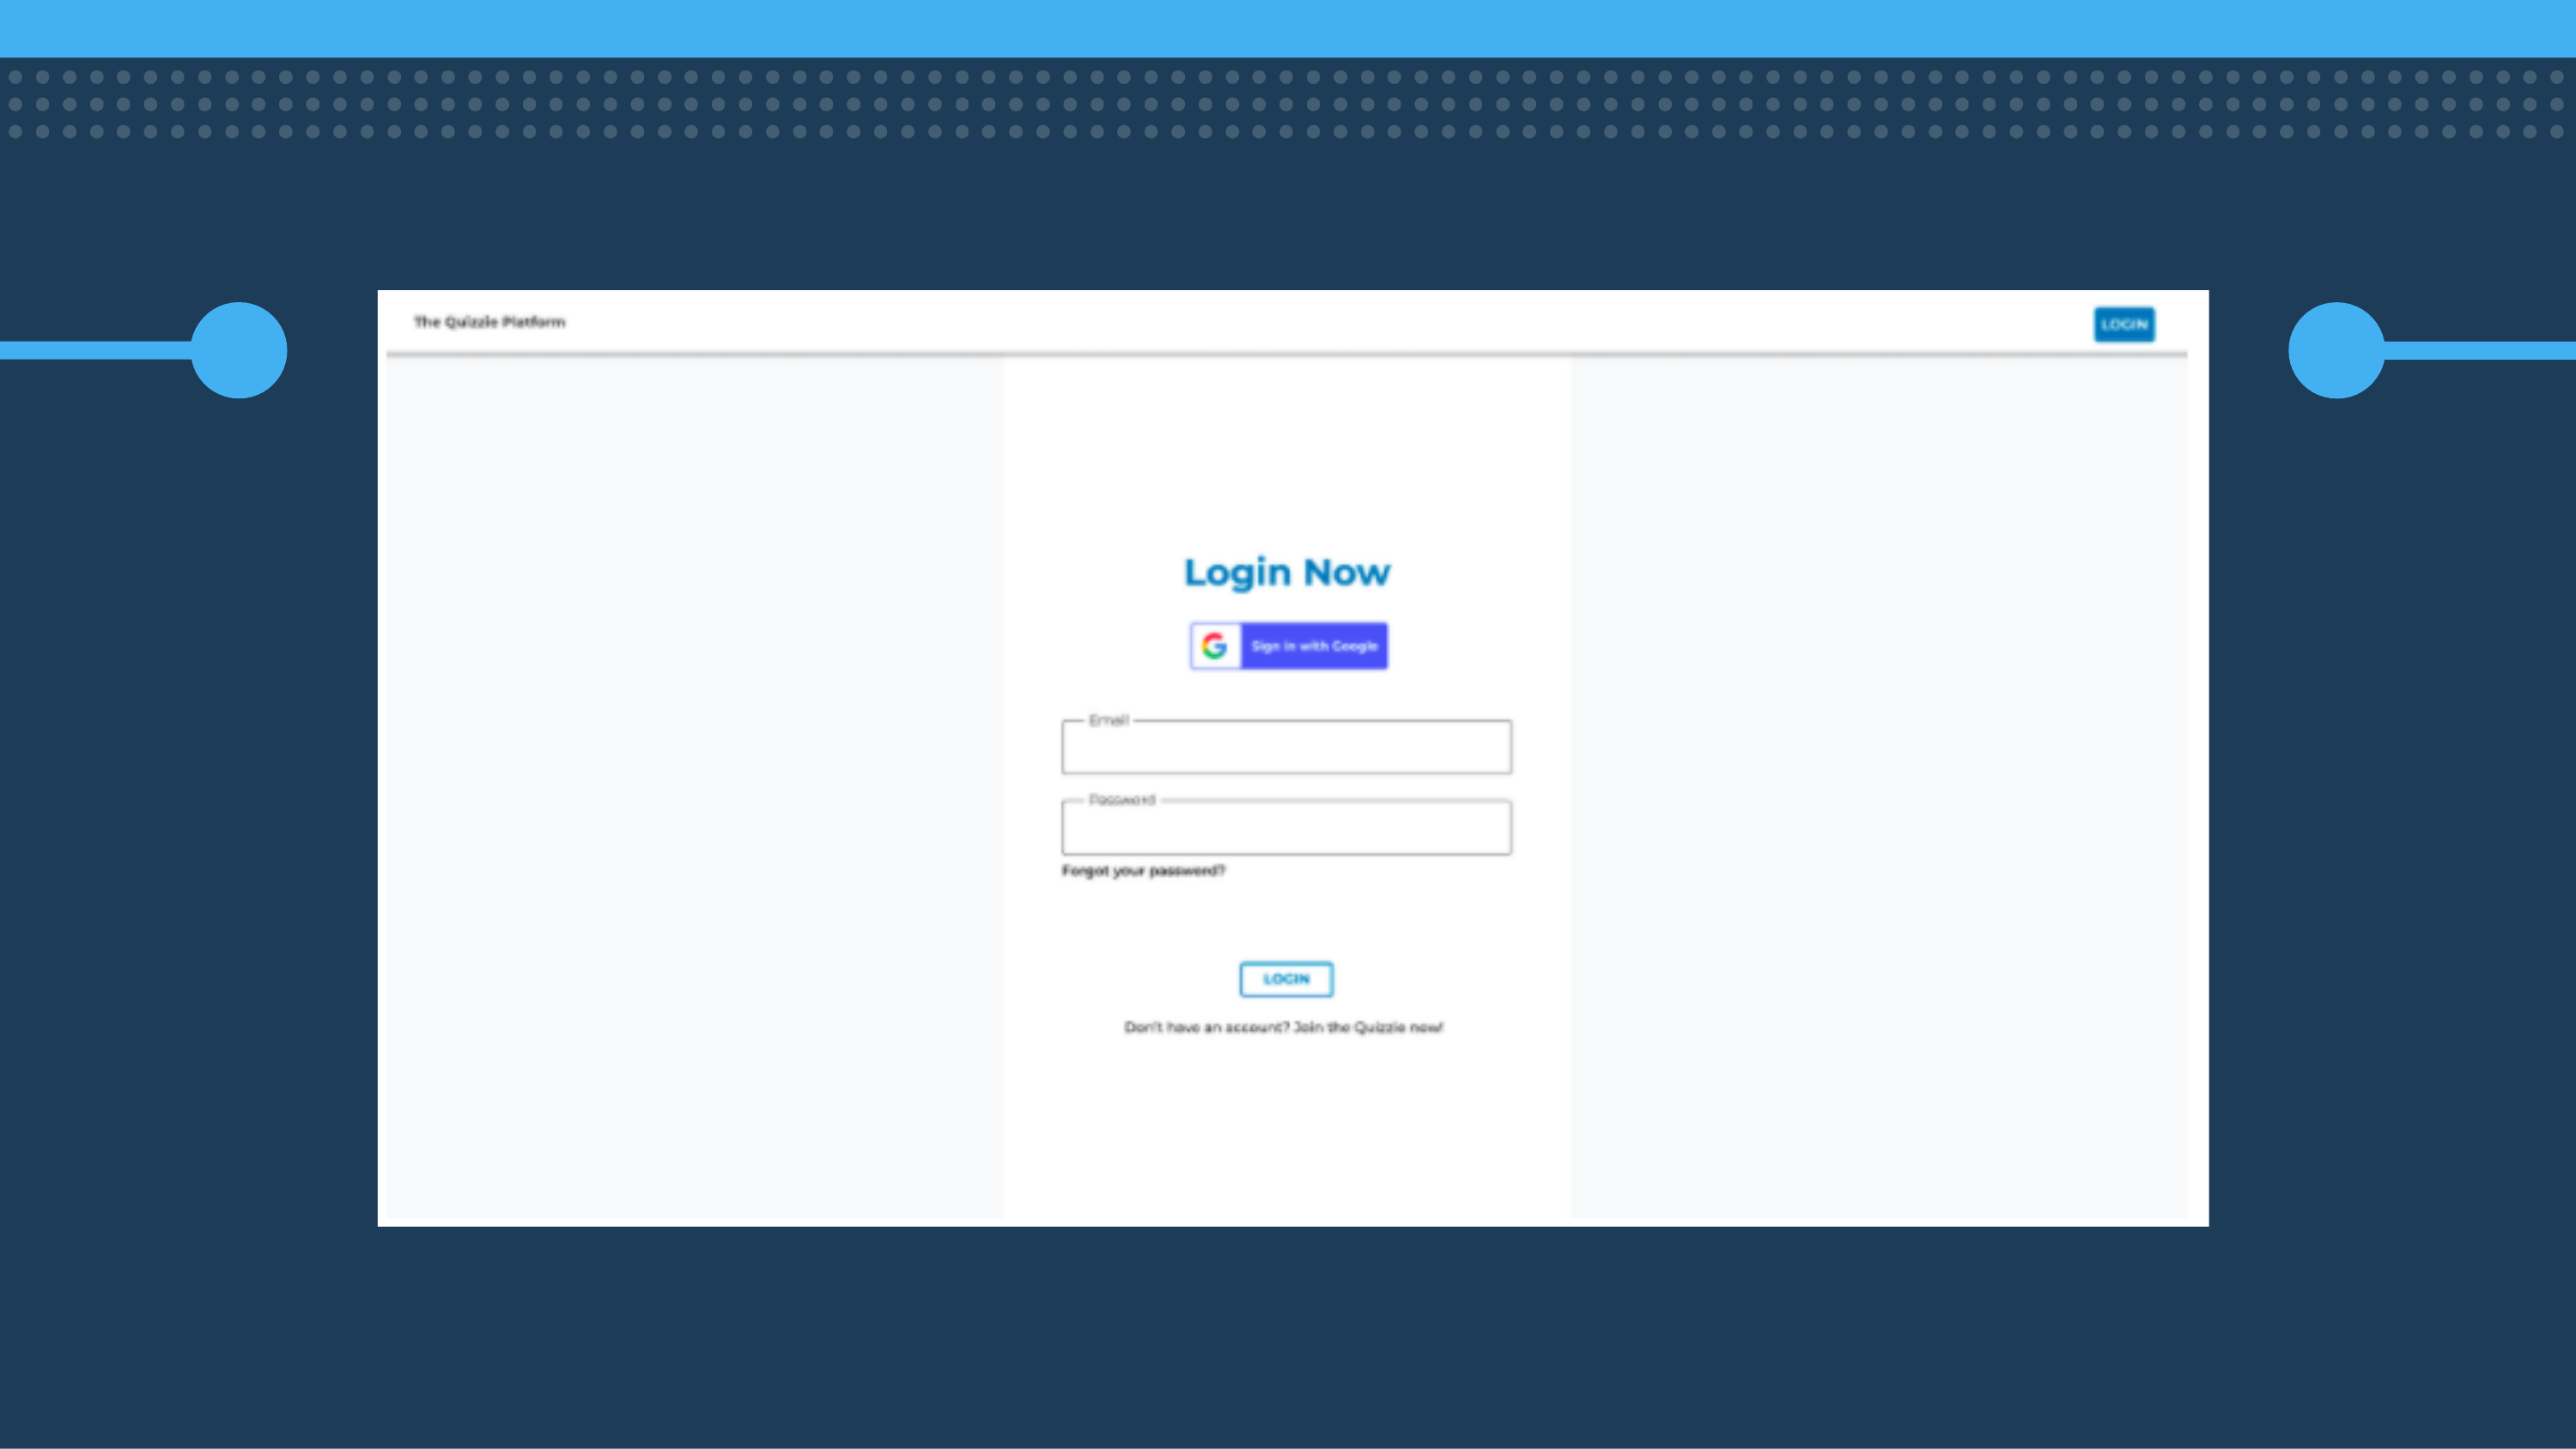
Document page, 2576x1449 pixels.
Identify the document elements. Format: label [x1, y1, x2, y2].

text_box [0, 0, 2576, 144]
text_box [2288, 302, 2576, 399]
text_box [377, 290, 2209, 1227]
text_box [0, 302, 288, 399]
